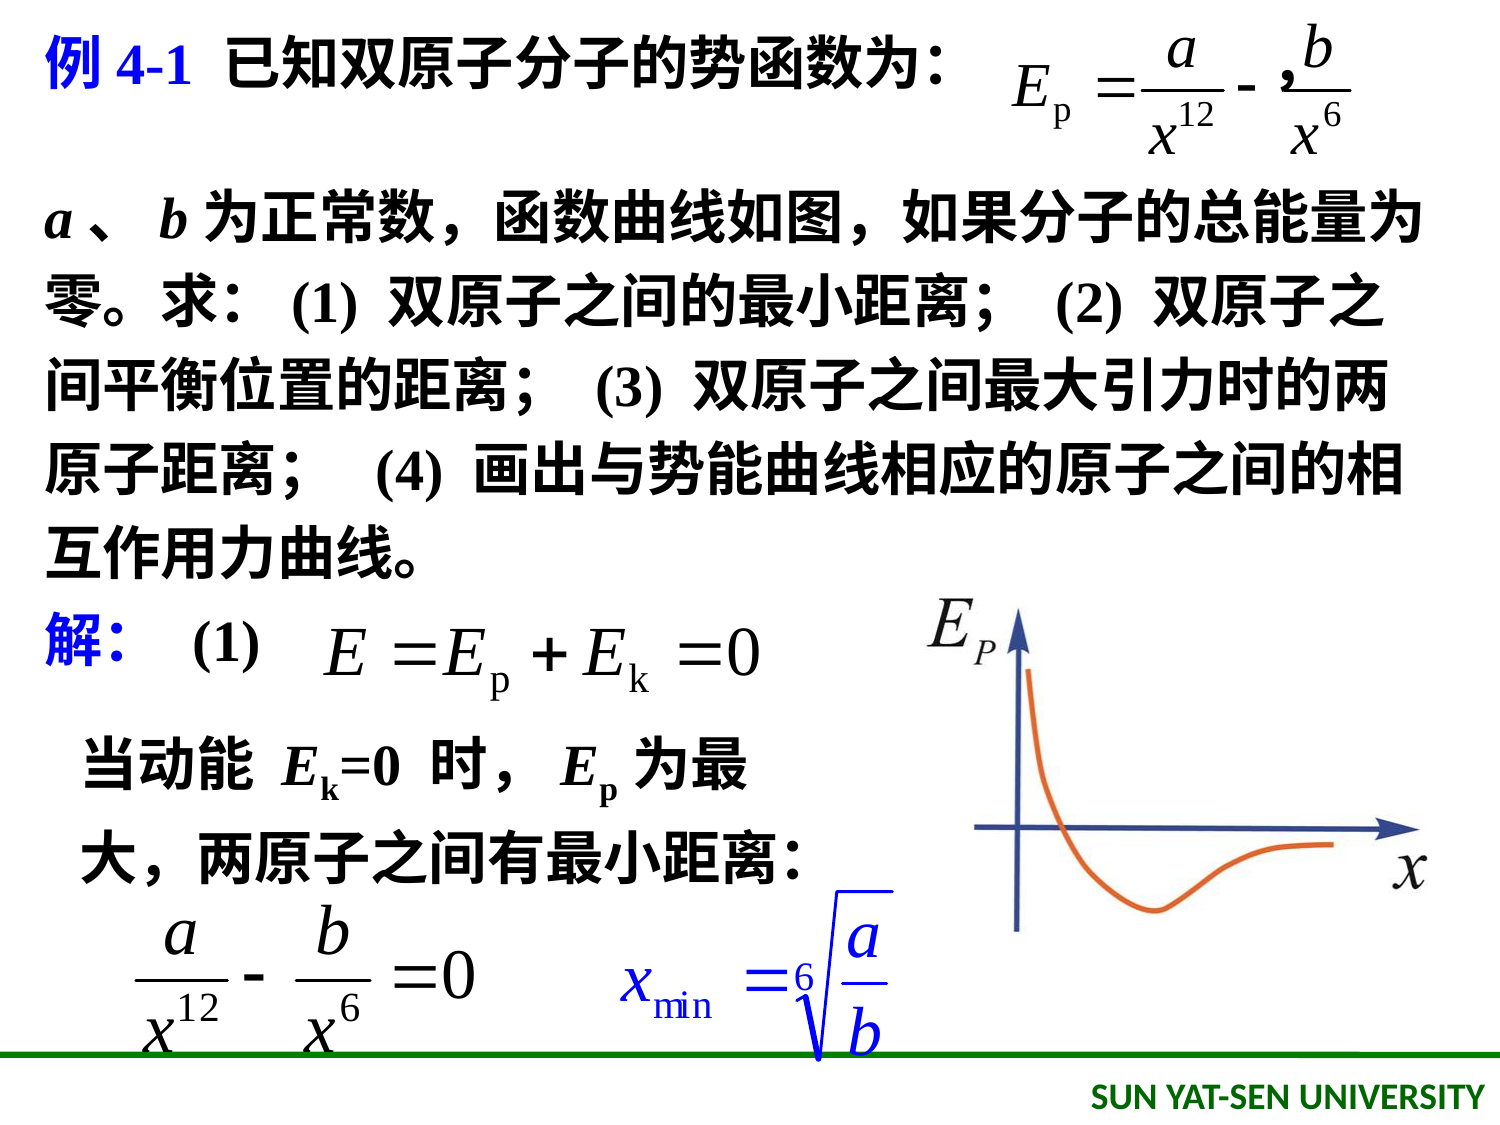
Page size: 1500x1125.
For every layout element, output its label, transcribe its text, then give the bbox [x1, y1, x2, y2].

text_box 解： [29, 595, 178, 681]
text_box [1001, 6, 1365, 169]
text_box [607, 873, 904, 1073]
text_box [123, 885, 491, 1070]
text_box 例4-1 已知双原子分子的势函数为： ， a、b为正常数，函数曲线如图，如果分子的总能量为零。求：(1) 双原子之间的最小距离； (2) 双原子之间平衡位置的距离； (3) 双原子之间最大引力时的两原子距离； (4) 画出与势能曲线相应的原子之间的相互作用力曲线。 [29, 18, 1459, 594]
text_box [312, 604, 773, 717]
text_box 当动能 Ek=0 时，Ep为最大，两原子之间有最小距离： [64, 704, 865, 899]
text_box (1) [178, 595, 313, 681]
picture [915, 573, 1441, 991]
